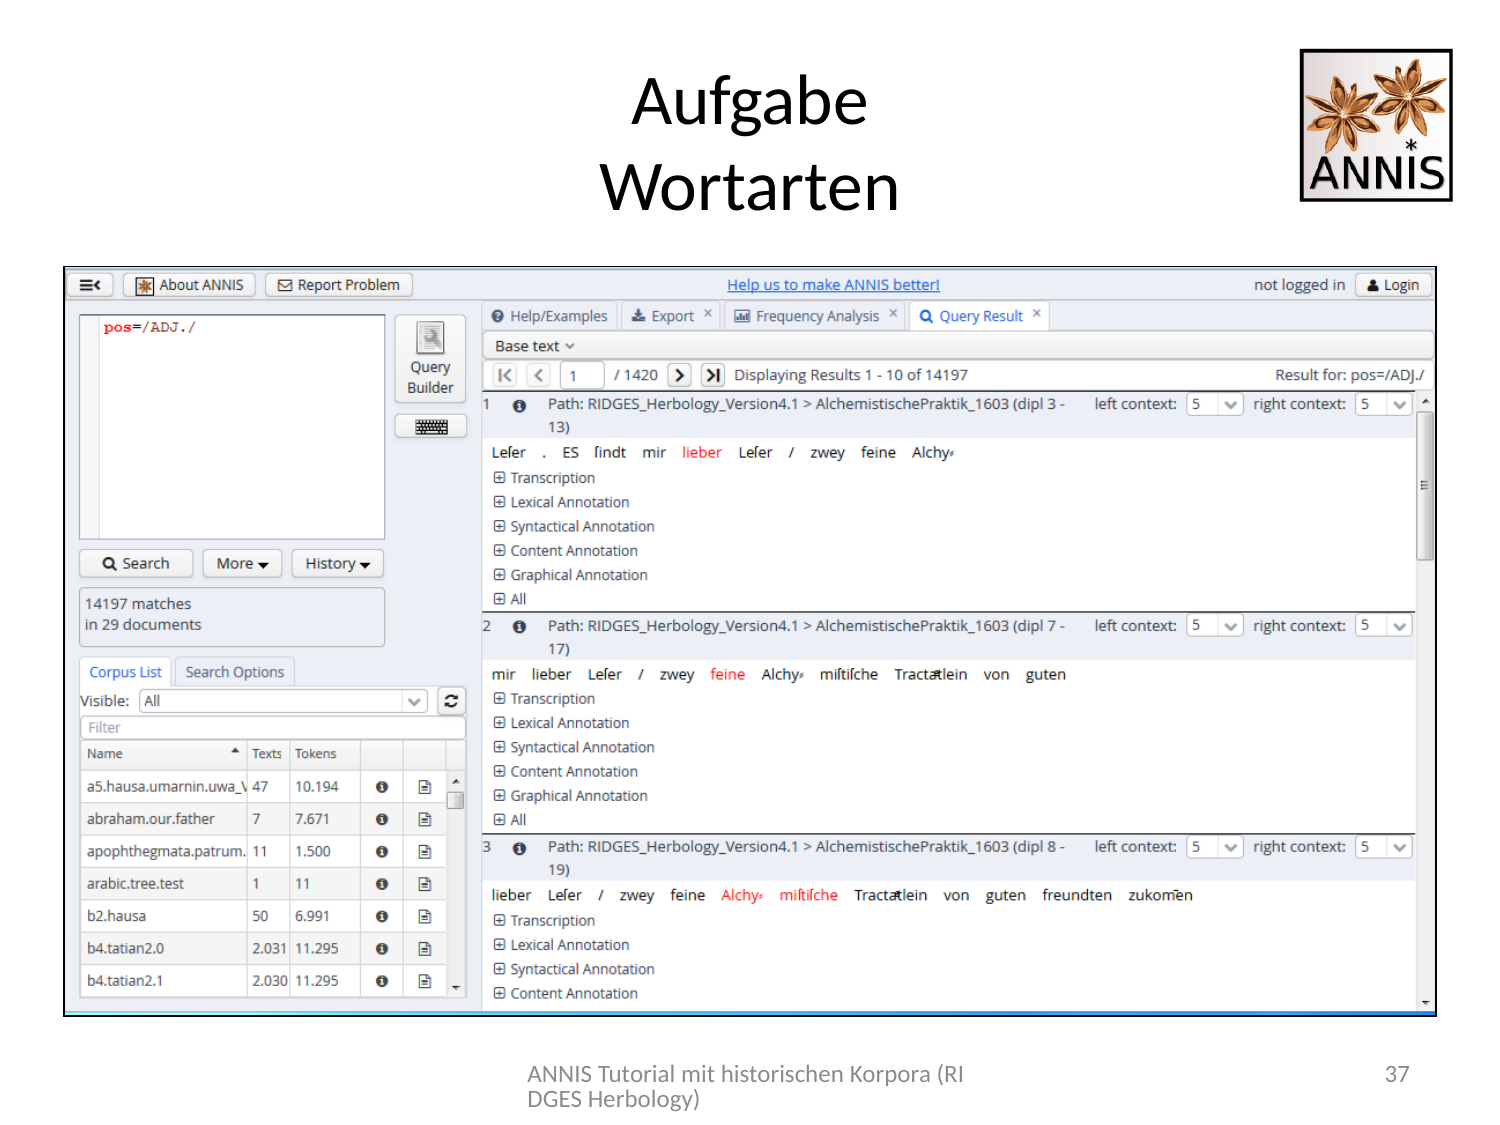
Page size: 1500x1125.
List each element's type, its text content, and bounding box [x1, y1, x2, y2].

title Aufgabe Wortarten [75, 45, 1425, 233]
slide_number 37 [1074, 1042, 1425, 1103]
picture [64, 266, 1436, 1016]
picture [1293, 42, 1459, 209]
footer ANNIS Tutorial mit historischen Korpora (RIDGES Herbology) [512, 1042, 988, 1103]
